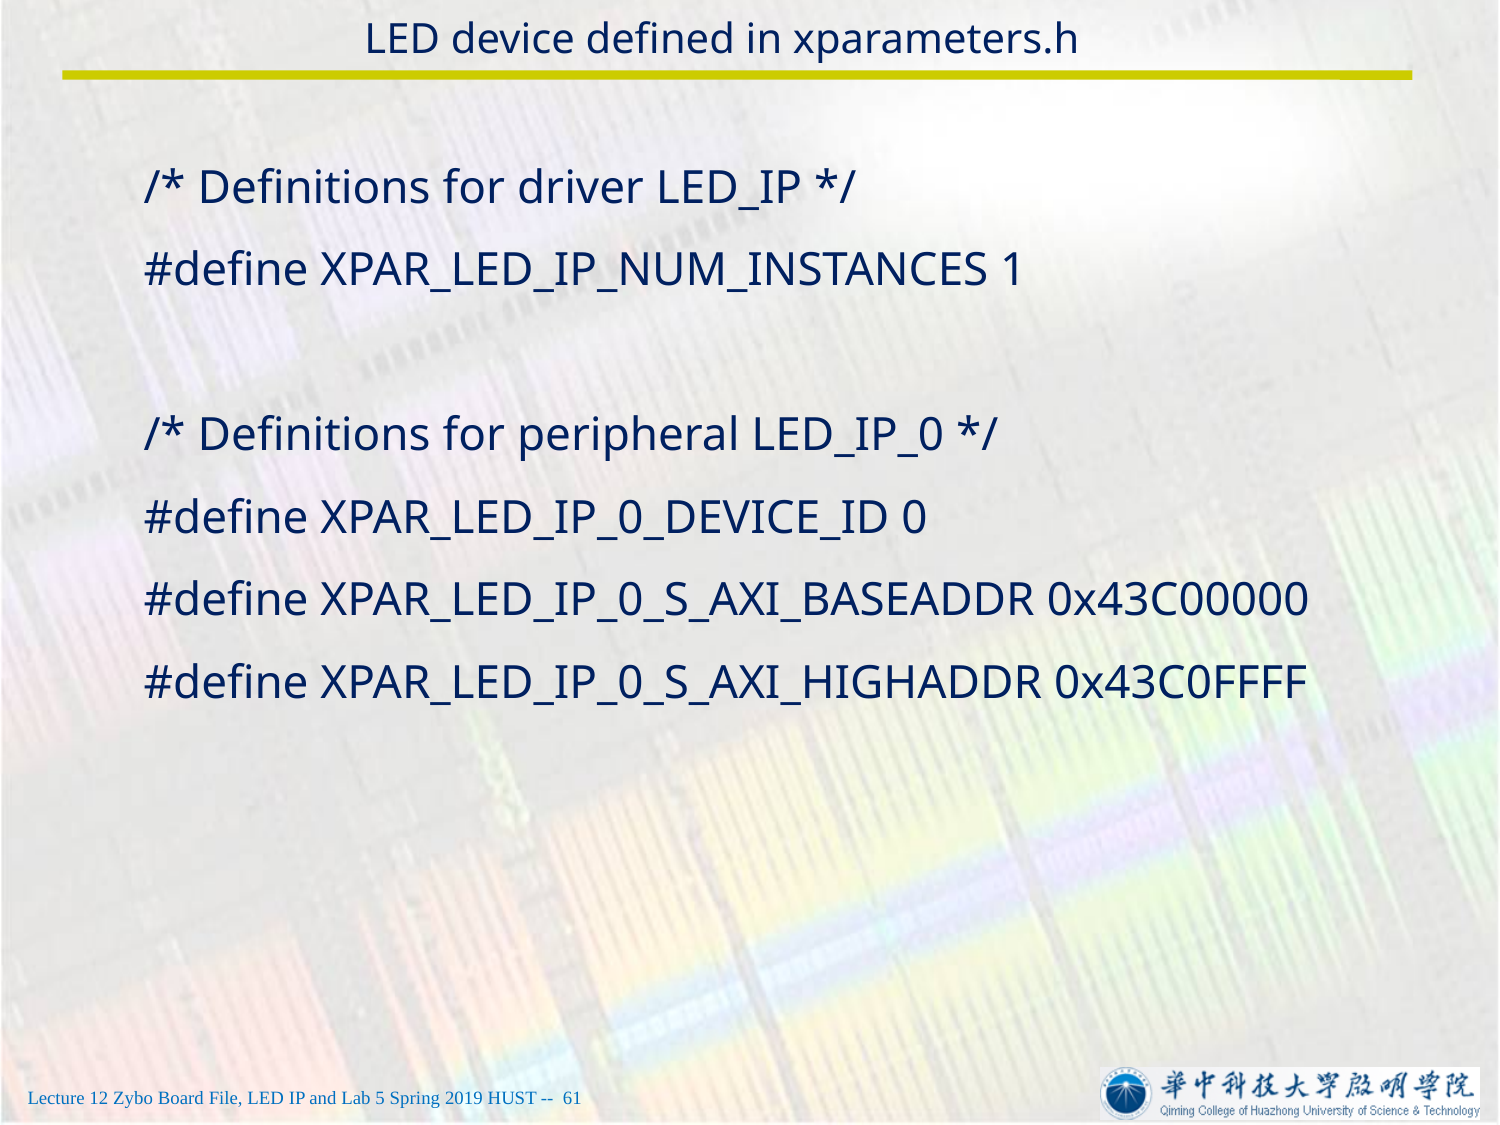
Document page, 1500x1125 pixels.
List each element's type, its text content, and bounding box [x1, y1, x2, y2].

picture [0, 0, 1500, 1125]
text_box [62, 187, 1413, 713]
title LED device defined in xparameters.h [3, 12, 1441, 66]
text_box /* Definitions for driver LED_IP */ #define XPAR_LED_IP_NUM_INSTANCES 1 /* Definitions for peripheral LED_IP_0 */ #define XPAR_LED_IP_0_DEVICE_ID 0 #define XPAR_LED_IP_0_S_AXI_BASEADDR 0x43C00000 #define XPAR_LED_IP_0_S_AXI_HIGHADDR 0x43C0FFFF [128, 149, 1417, 676]
